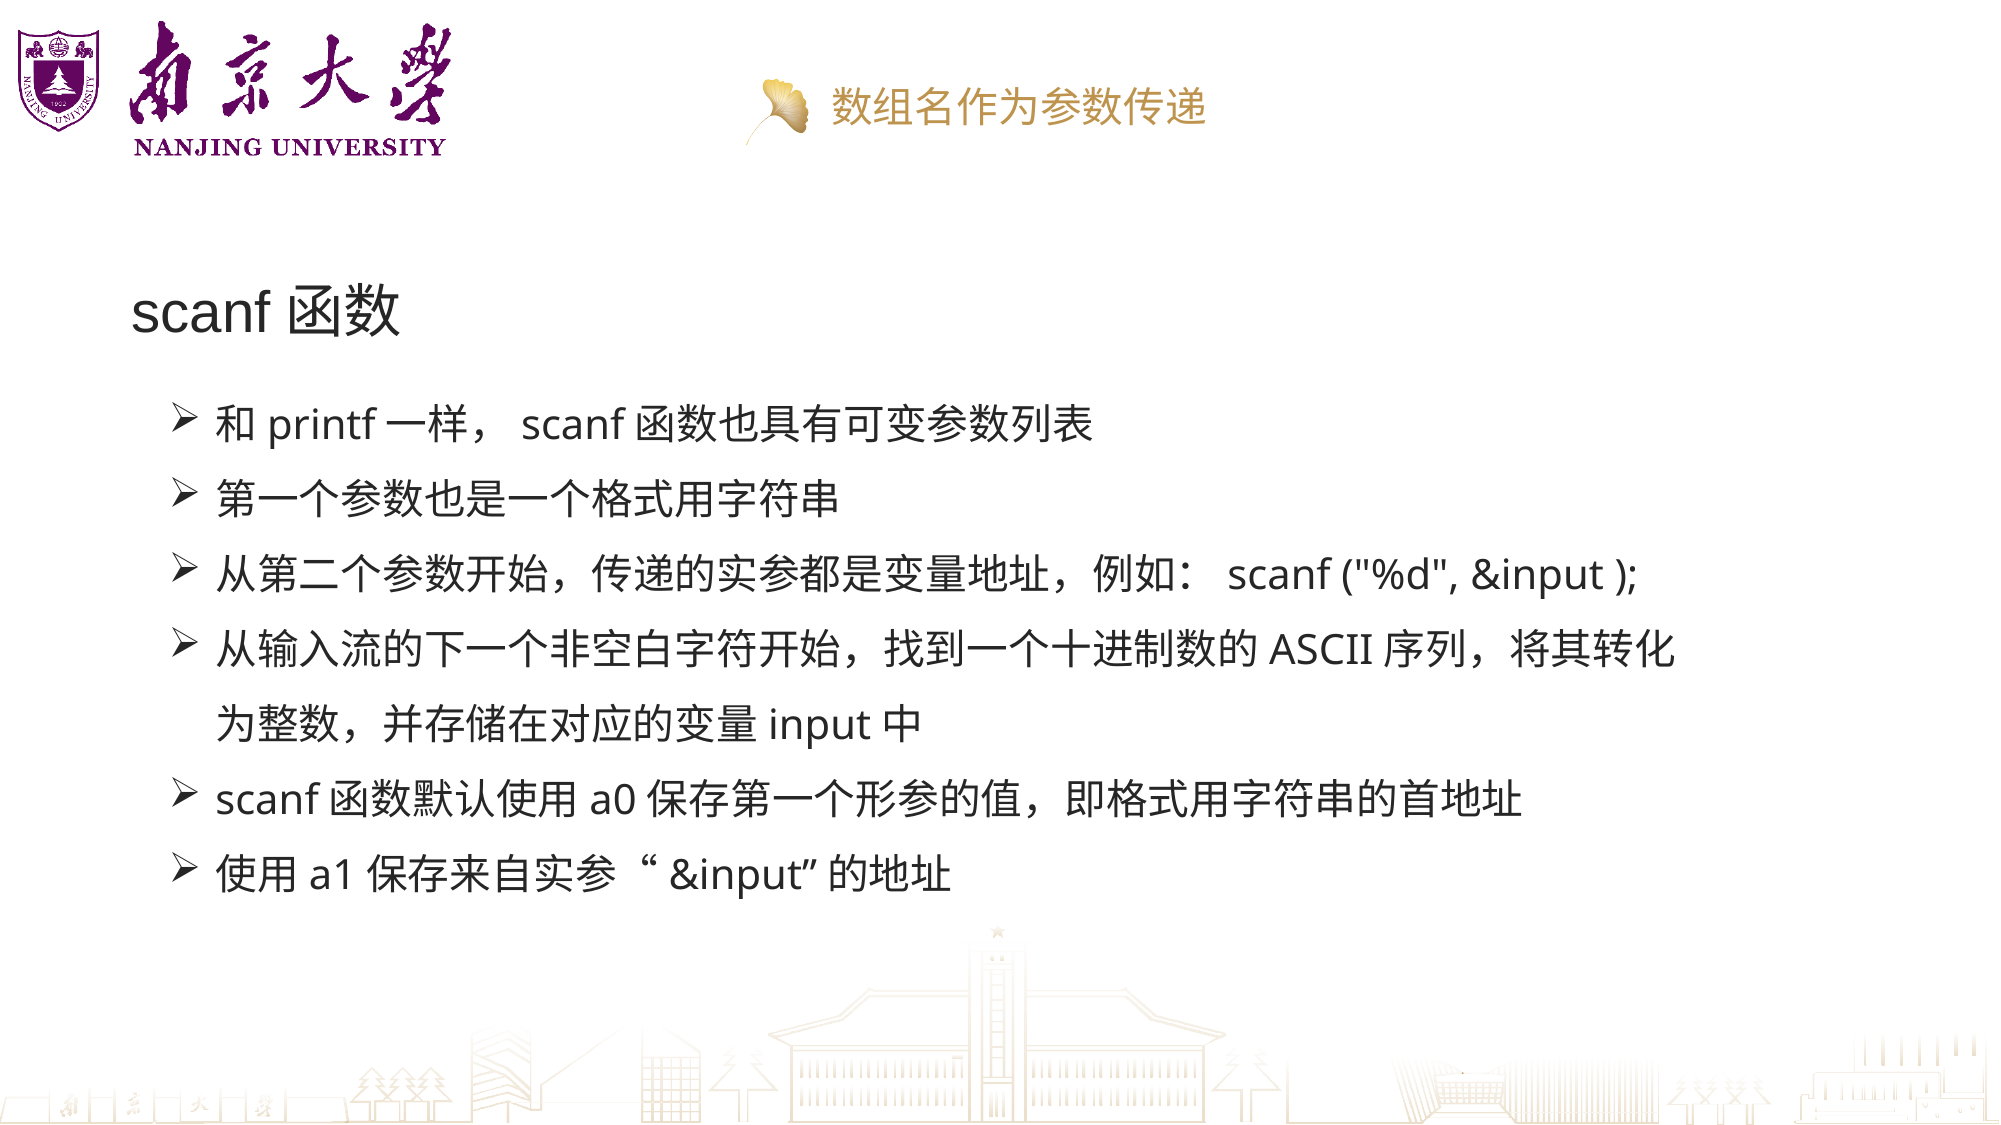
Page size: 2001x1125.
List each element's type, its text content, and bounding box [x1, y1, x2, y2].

picture [18, 21, 451, 160]
picture [731, 64, 830, 169]
text_box 数组名作为参数传递 [816, 73, 1338, 139]
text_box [116, 249, 1711, 902]
